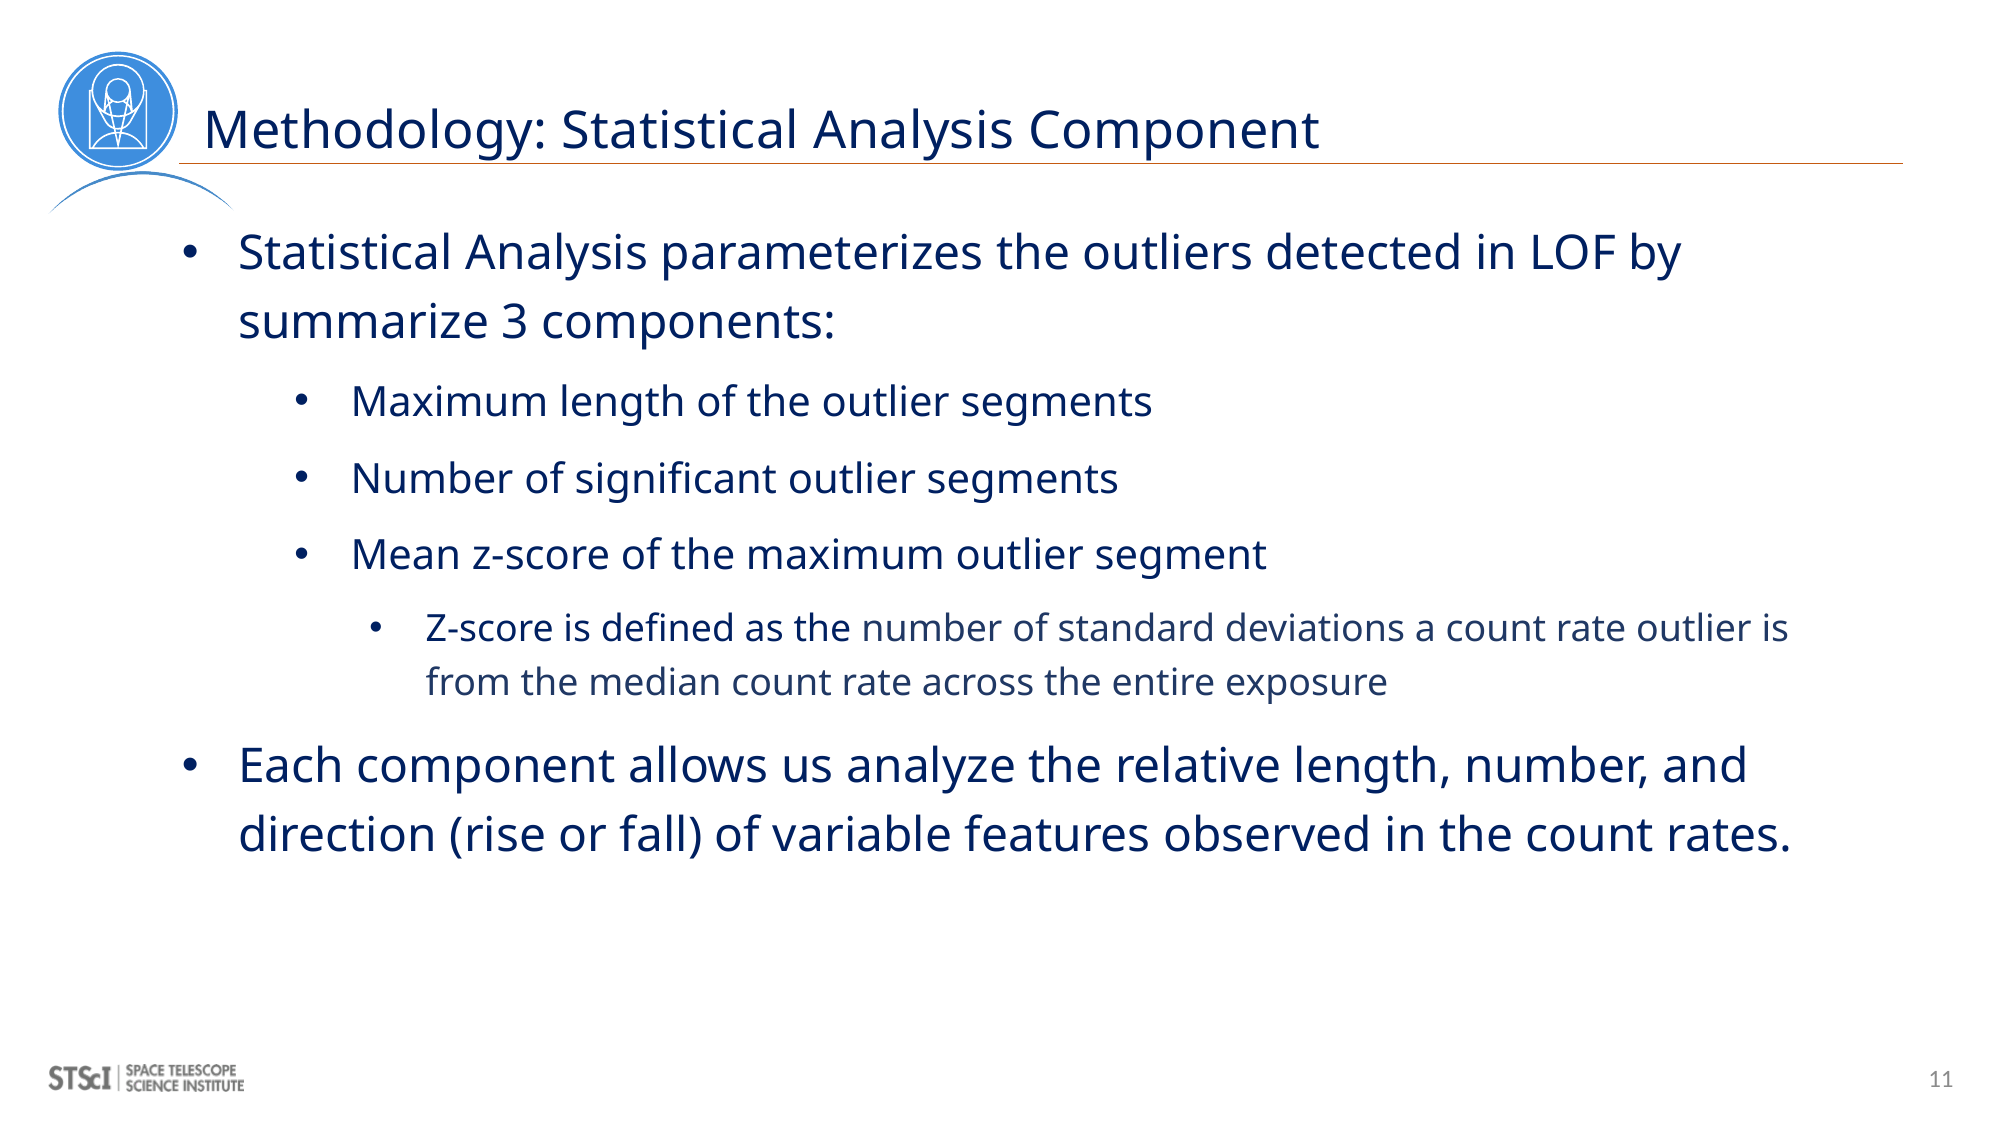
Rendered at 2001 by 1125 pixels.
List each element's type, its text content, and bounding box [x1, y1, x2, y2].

slide_number 11 [1518, 1047, 1969, 1108]
picture [48, 171, 234, 214]
picture [48, 1064, 244, 1092]
list Statistical Analysis parameterizes the outliers detected in LOF by summarize 3 components: Maximum length of the outlier segments Number of significant outlier segments Mean z-score of the maximum outlier segment Z-score is defined as the number of standard deviations a count rate outlier is from the median count rate across the entire exposure Each component allows us analyze the relative length, number, and direction (rise or fall) of variable features observed in the count rates. [167, 202, 1877, 1018]
title Methodology: Statistical Analysis Component [188, 96, 1903, 199]
